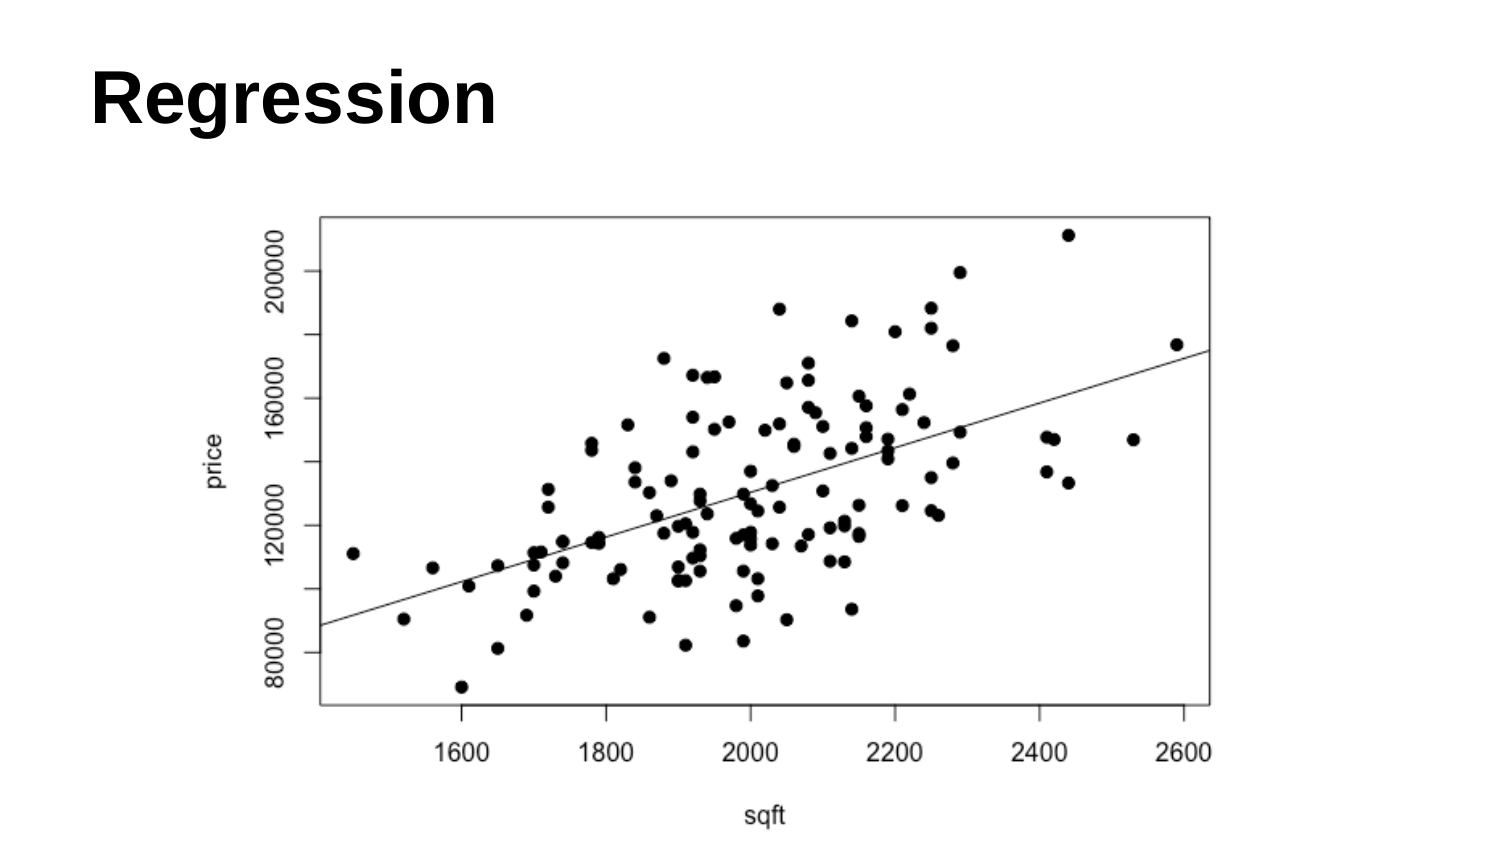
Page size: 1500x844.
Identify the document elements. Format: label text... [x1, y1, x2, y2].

title Regression [75, 33, 1425, 175]
picture [193, 195, 1275, 838]
